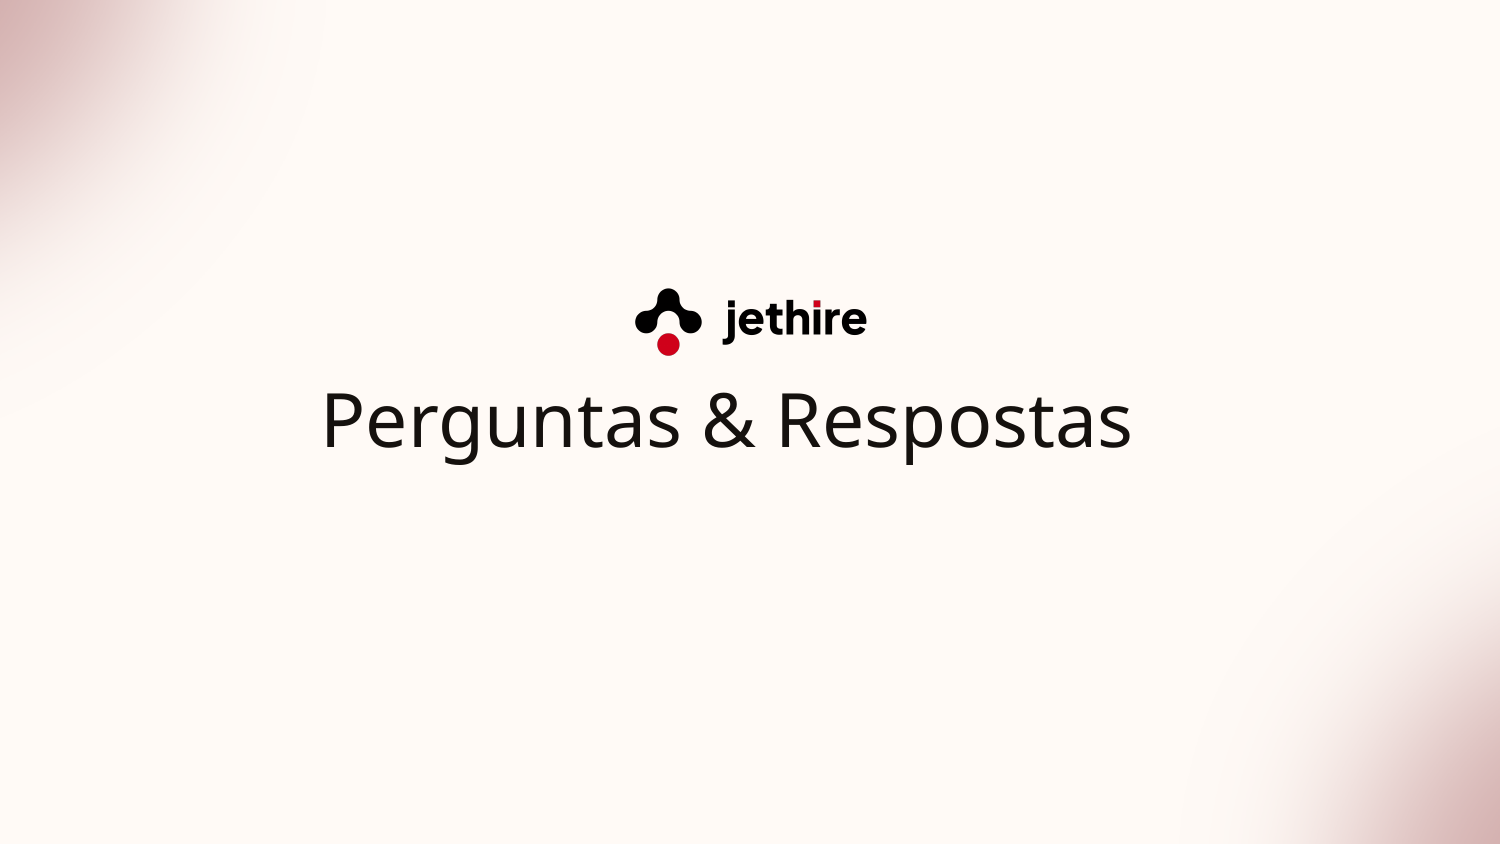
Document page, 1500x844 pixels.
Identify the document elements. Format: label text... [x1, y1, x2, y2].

picture [632, 286, 868, 358]
text_box Perguntas & Respostas [305, 357, 1195, 487]
